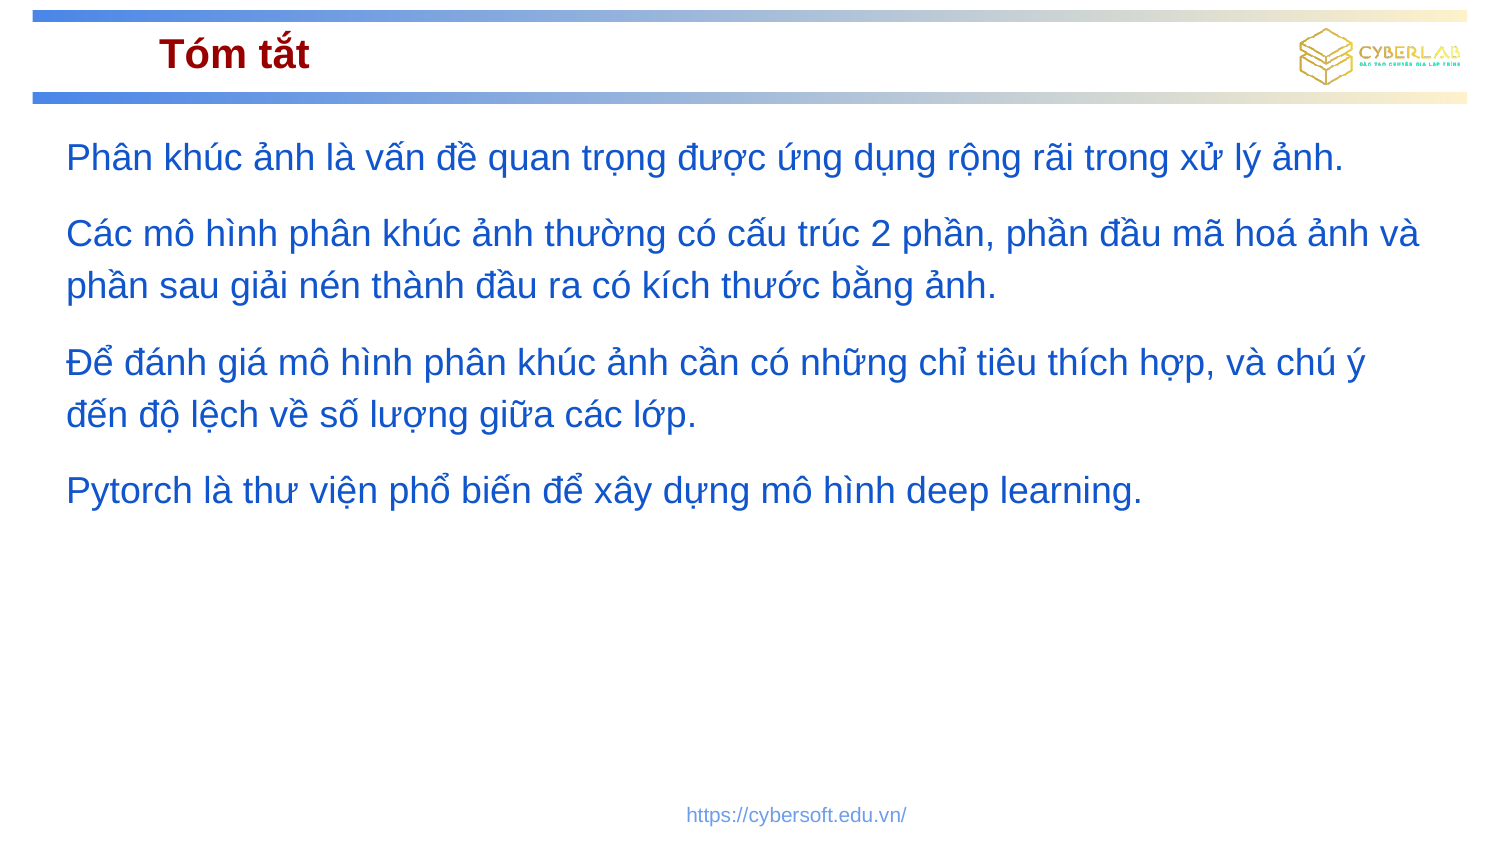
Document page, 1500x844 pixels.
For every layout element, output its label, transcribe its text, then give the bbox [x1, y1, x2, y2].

title Tóm tắt [144, 12, 1449, 93]
list Phân khúc ảnh là vấn đề quan trọng được ứng dụng rộng rãi trong xử lý ảnh. Các mô hình phân khúc ảnh thường có cấu trúc 2 phần, phần đầu mã hoá ảnh và phần sau giải nén thành đầu ra có kích thước bằng ảnh. Để đánh giá mô hình phân khúc ảnh cần có những chỉ tiêu thích hợp, và chú ý đến độ lệch về số lượng giữa các lớp. Pytorch là thư viện phổ biến để xây dựng mô hình deep learning. [51, 111, 1449, 762]
picture [1449, 28, 1468, 85]
